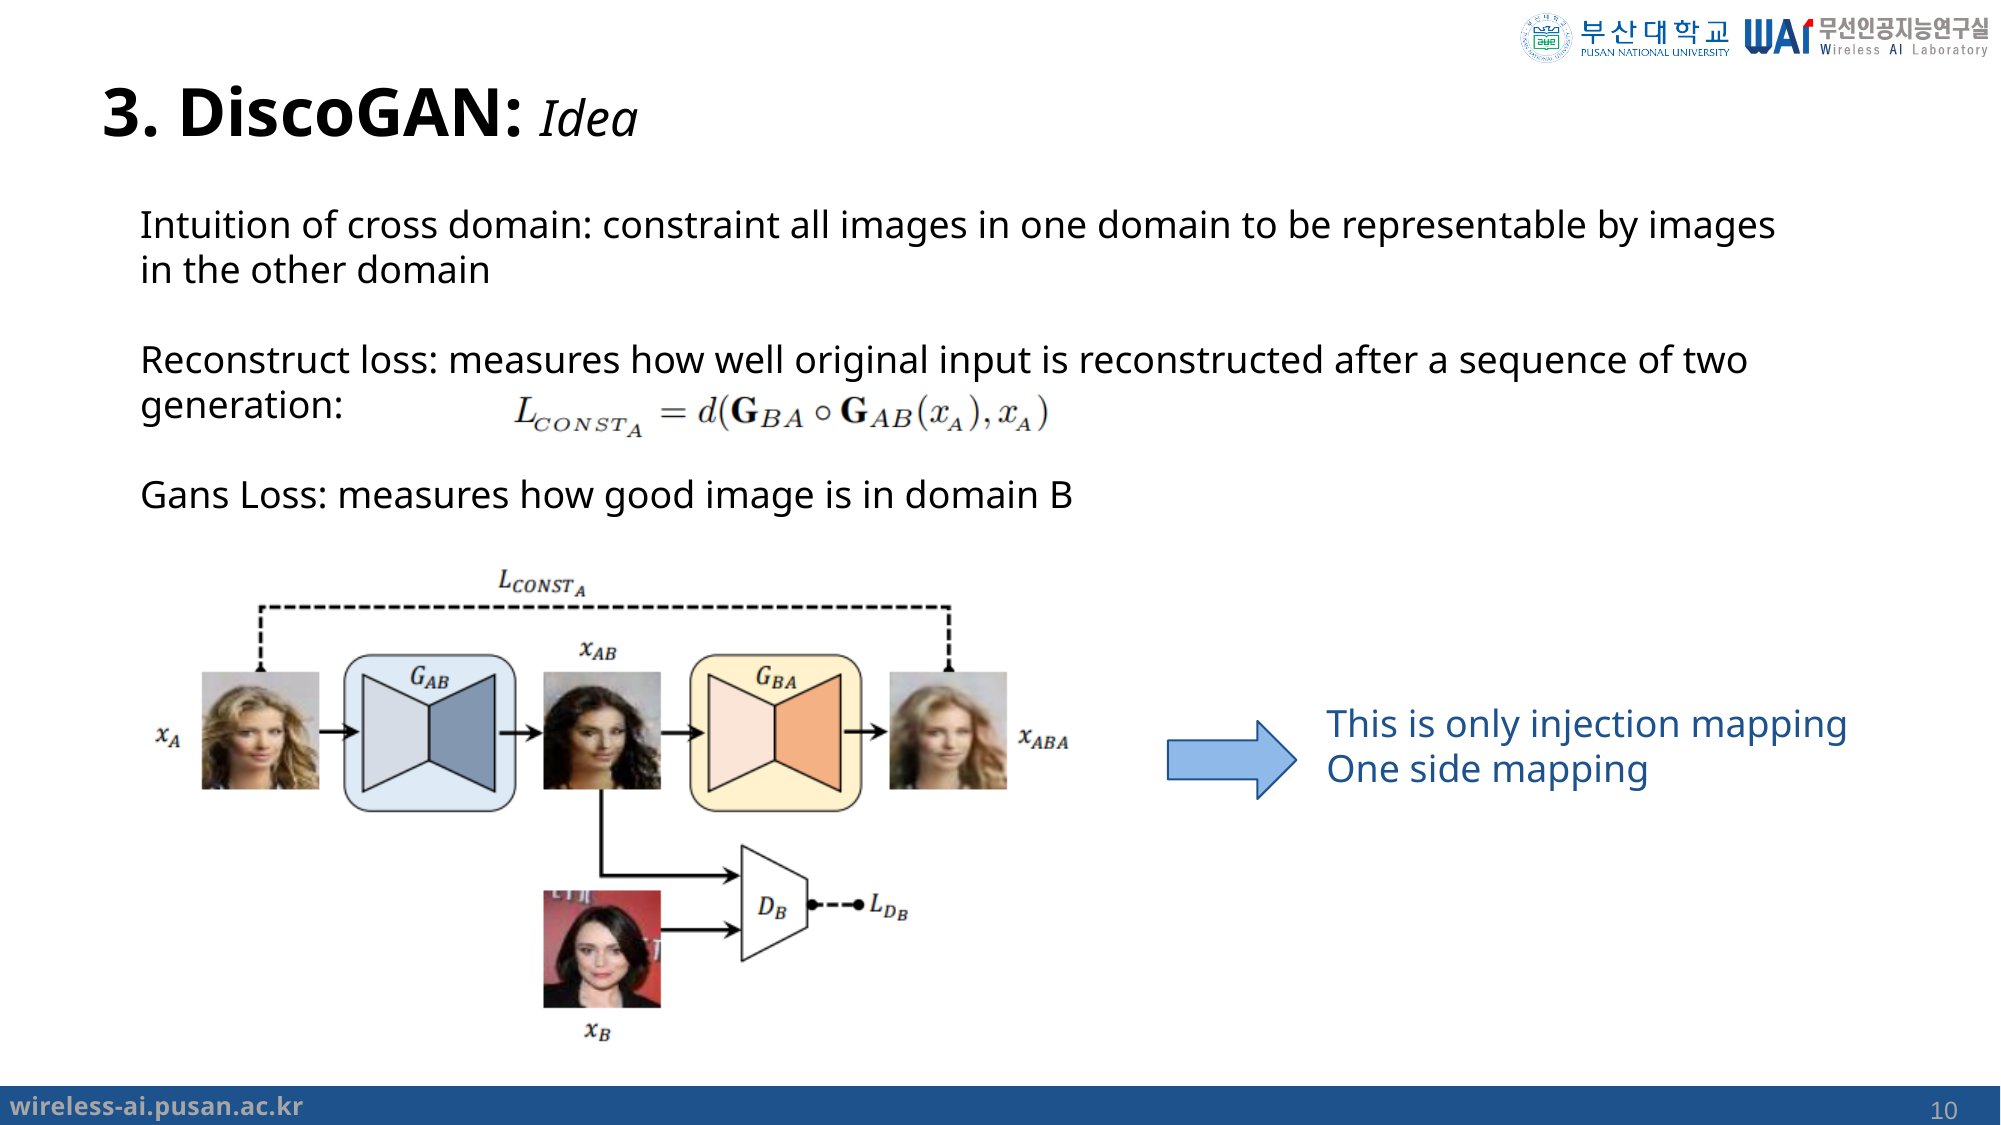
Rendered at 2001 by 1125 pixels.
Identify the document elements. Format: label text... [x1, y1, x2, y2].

picture [495, 381, 1061, 447]
title 3. DiscoGAN: Idea [87, 105, 1825, 194]
text_box Intuition of cross domain: constraint all images in one domain to be representable by images in the other domain Reconstruct loss: measures how well original input is reconstructed after a sequence of two generation: Gans Loss: measures how good image is in domain B [125, 193, 1805, 524]
text_box [1167, 720, 1297, 799]
text_box This is only injection mapping One side mapping [1311, 692, 2000, 798]
picture [1518, 12, 1732, 64]
picture [1744, 16, 1989, 58]
slide_number 10 [1884, 1086, 2000, 1125]
picture [145, 526, 1087, 1076]
